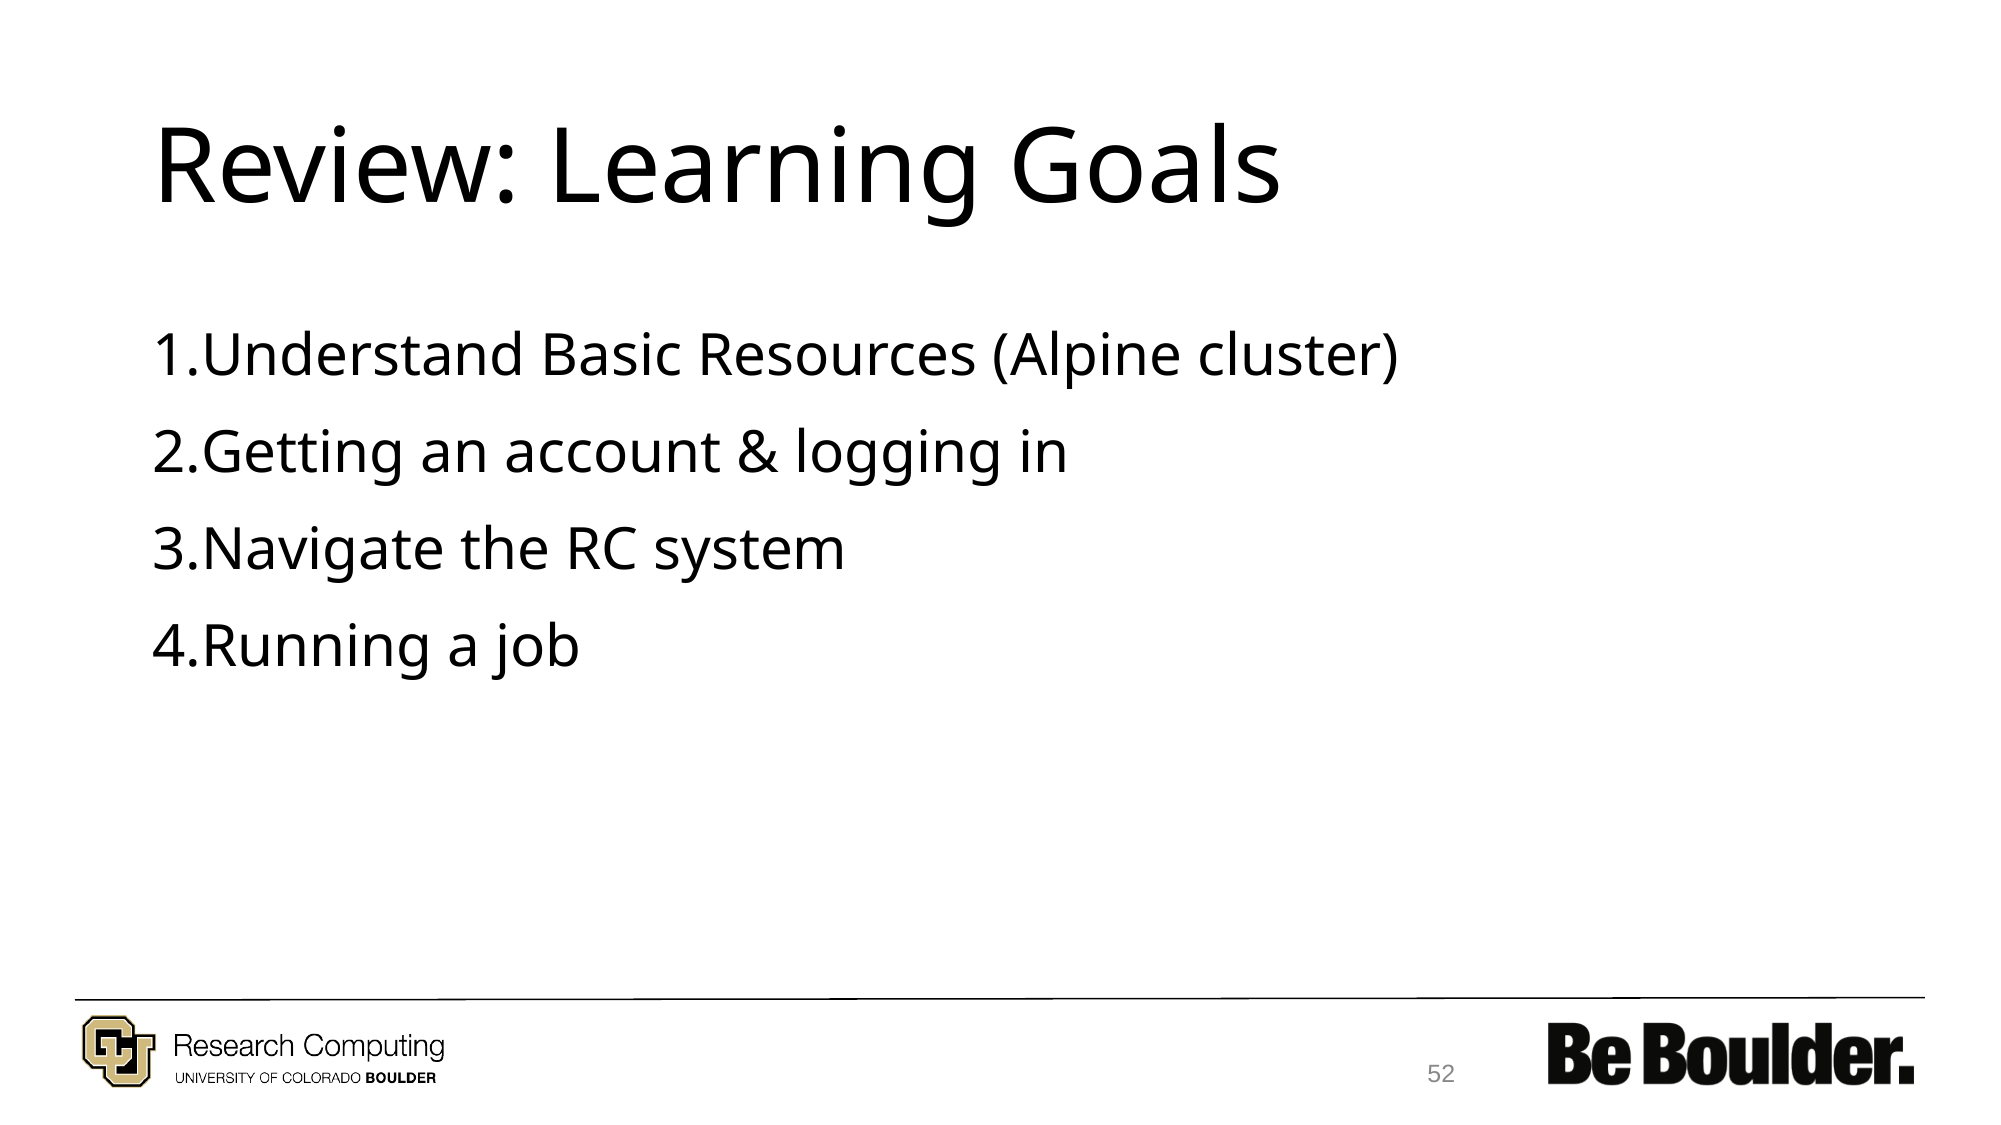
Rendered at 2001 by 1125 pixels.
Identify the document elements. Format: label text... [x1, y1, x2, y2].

title Review: Learning Goals [137, 59, 1863, 278]
picture [1524, 1015, 1938, 1088]
slide_number 52 [1412, 1042, 1525, 1103]
list Understand Basic Resources (Alpine cluster) Getting an account & logging in Navigate the RC system Running a job [137, 299, 1863, 983]
picture [81, 1015, 444, 1088]
